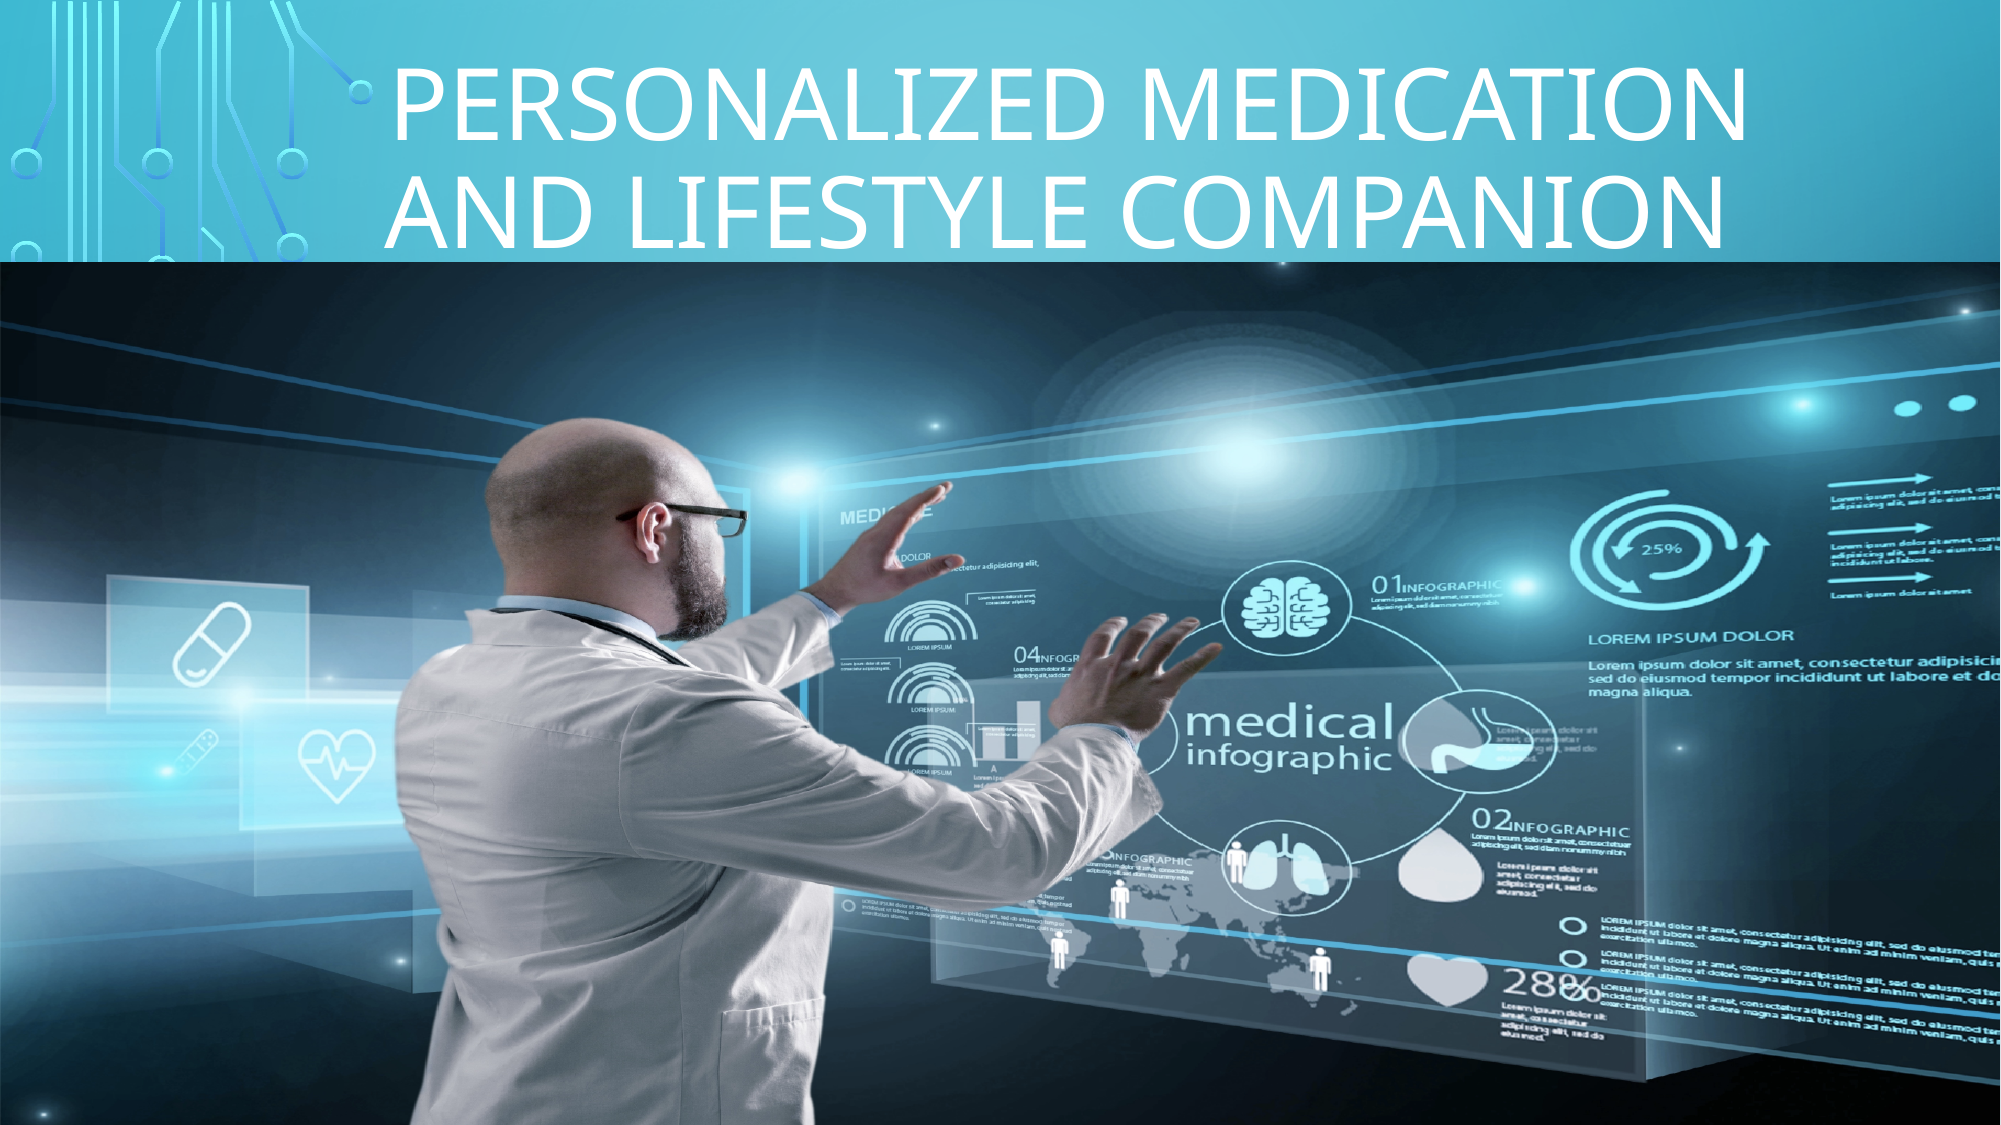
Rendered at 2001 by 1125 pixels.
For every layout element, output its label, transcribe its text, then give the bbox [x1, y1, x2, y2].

picture [0, 262, 2000, 1125]
title Personalized medication and lifestyle companion [350, 0, 1793, 262]
